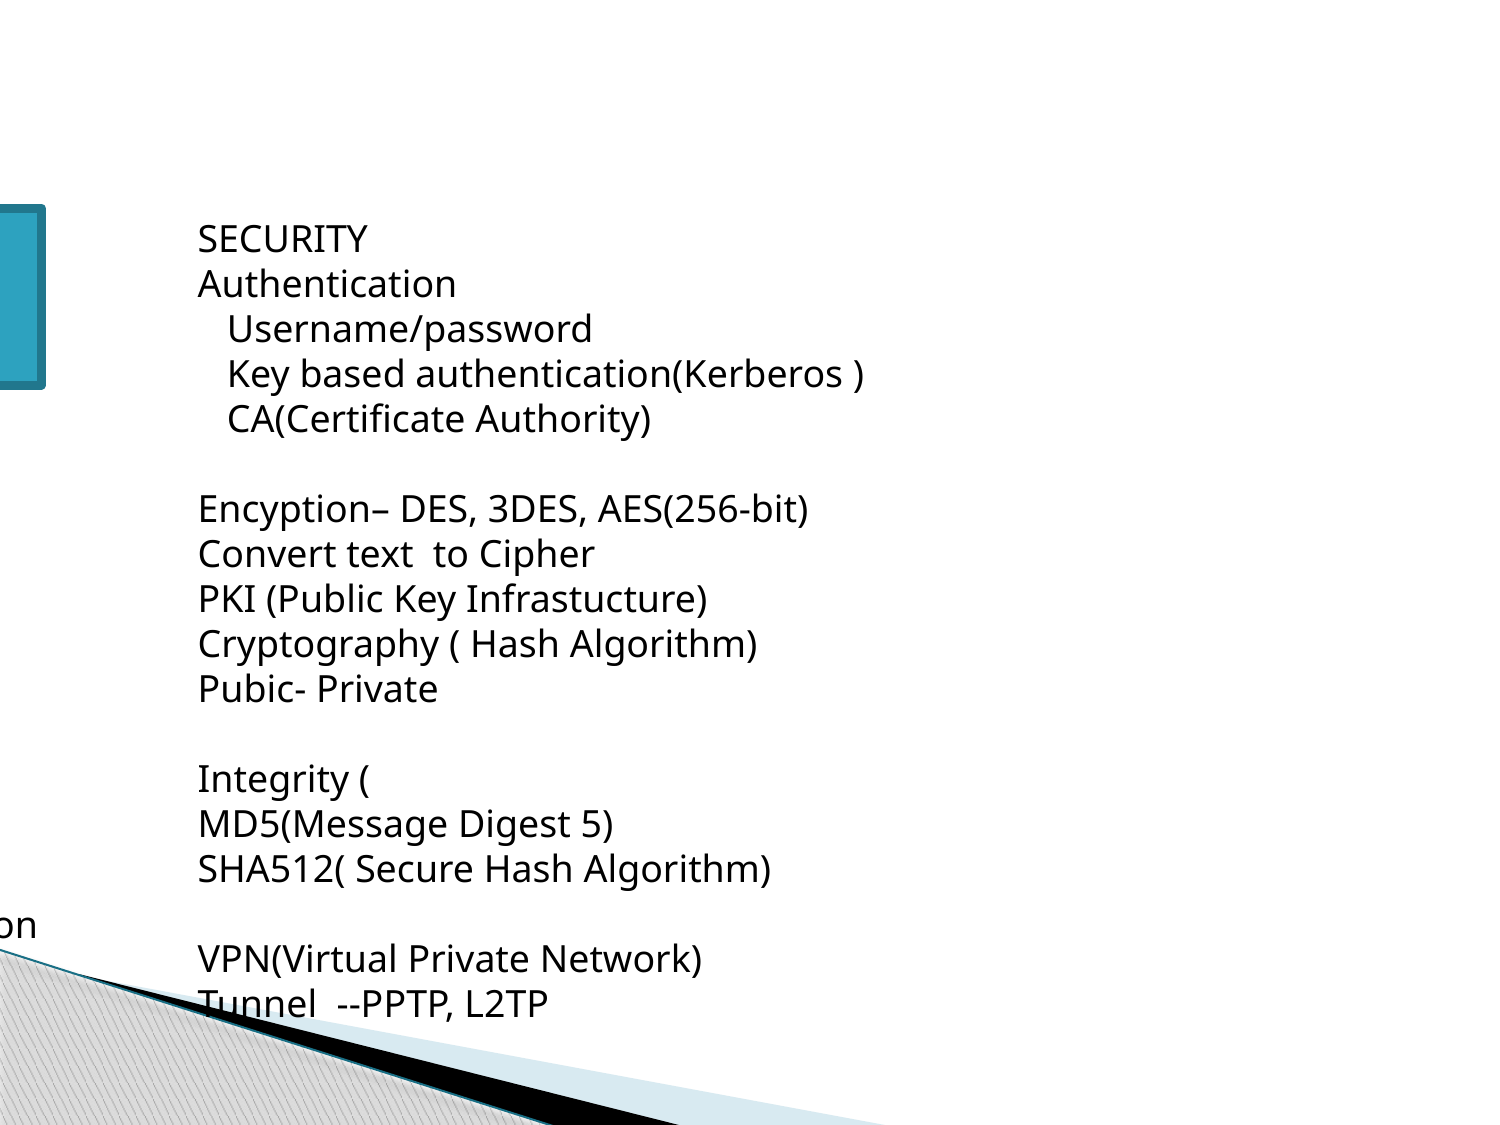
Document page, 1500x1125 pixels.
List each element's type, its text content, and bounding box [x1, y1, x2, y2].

text_box [0, 204, 46, 390]
text_box SECURITY Authentication Username/password Key based authentication(Kerberos ) CA(Certificate Authority) Encyption– DES, 3DES, AES(256-bit) Convert text to Cipher PKI (Public Key Infrastucture) Cryptography ( Hash Algorithm) Pubic- Private Integrity ( MD5(Message Digest 5) SHA512( Secure Hash Algorithm) VPN(Virtual Private Network) Tunnel --PPTP, L2TP [182, 208, 1069, 1078]
text_box Https://sbibank.con [0, 893, 54, 953]
